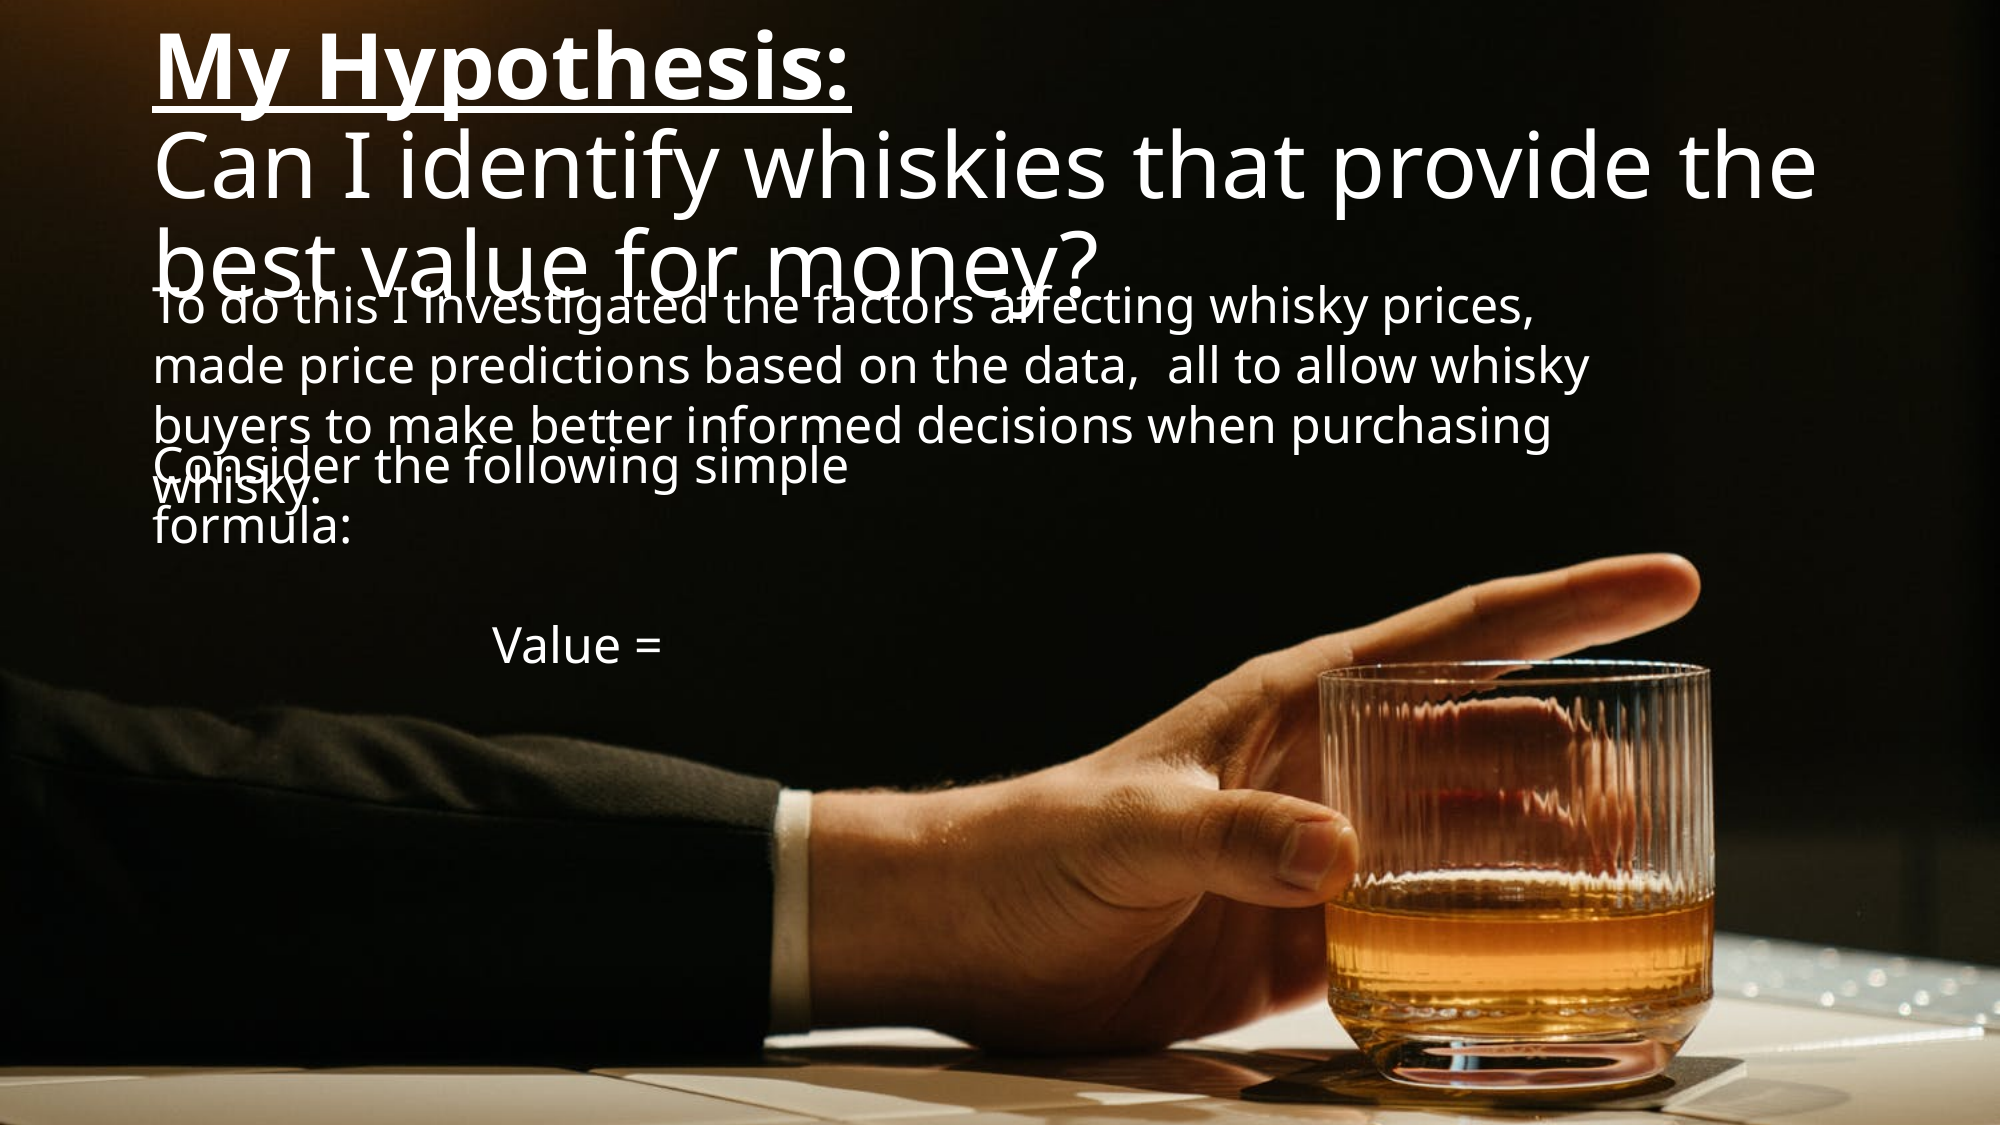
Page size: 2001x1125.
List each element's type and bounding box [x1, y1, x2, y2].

list [0, 0, 2000, 1125]
